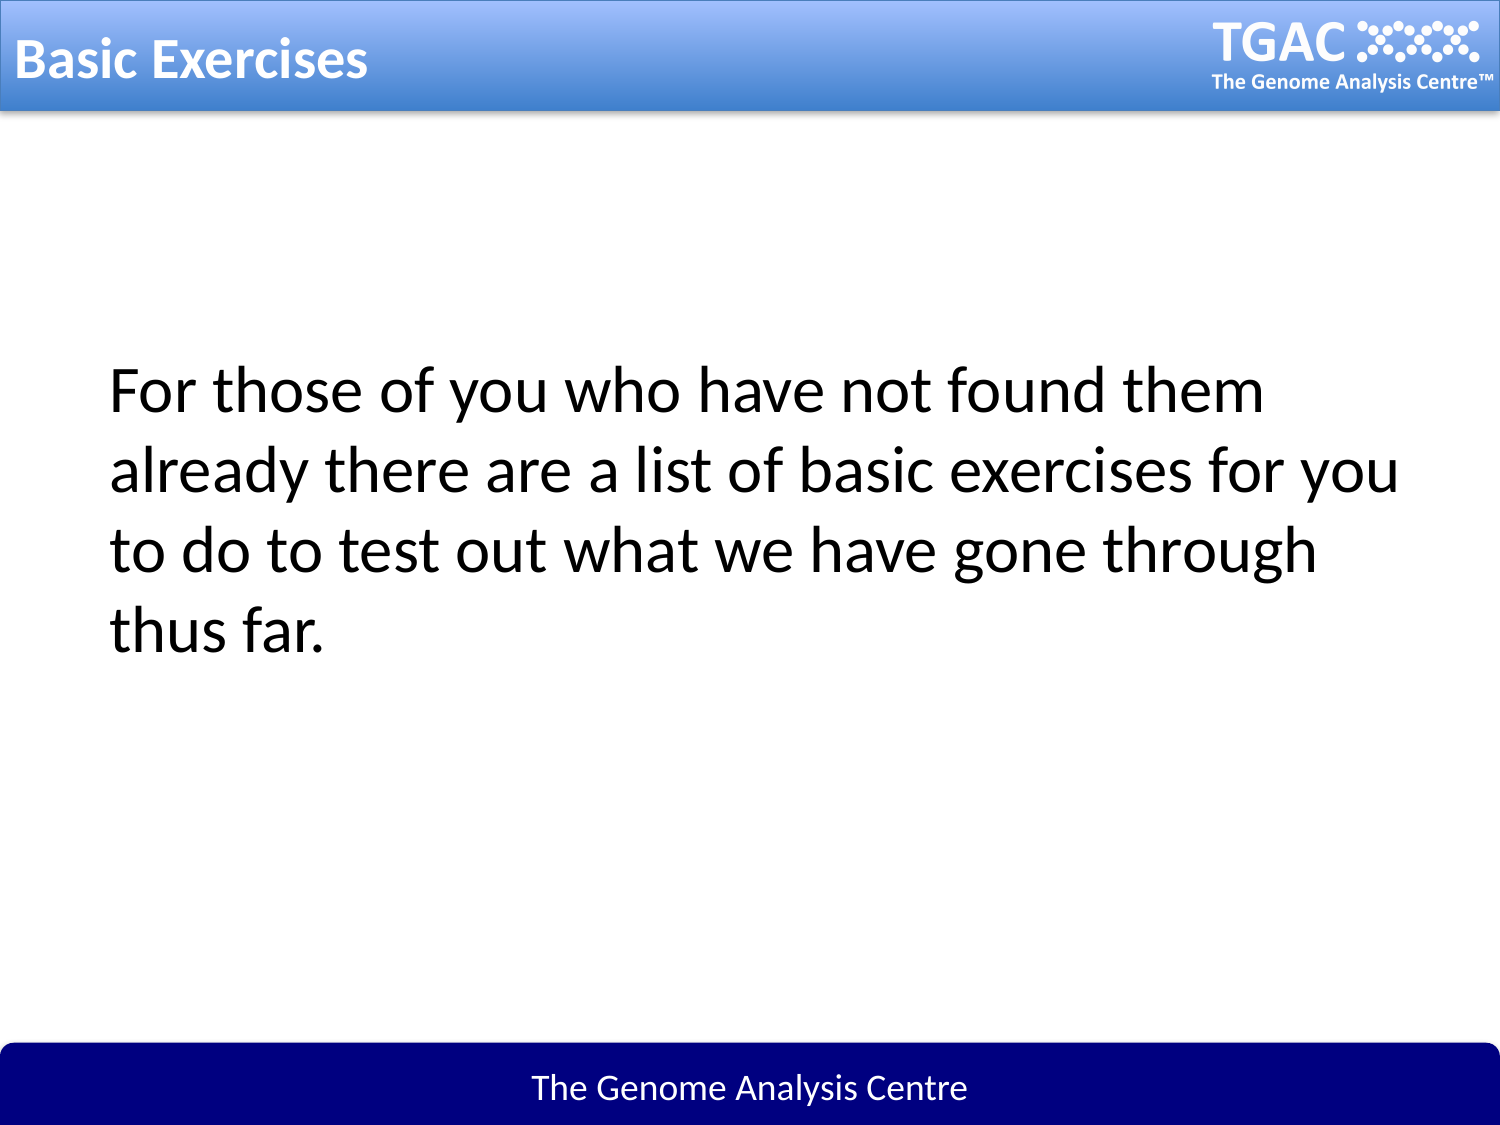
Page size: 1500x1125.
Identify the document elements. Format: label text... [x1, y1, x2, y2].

list For those of you who have not found them already there are a list of basic exercises for you to do to test out what we have gone through thus far. [94, 151, 1445, 967]
text_box The Genome Analysis Centre [0, 1041, 1500, 1125]
text_box Basic Exercises [0, 0, 1500, 111]
picture [1205, 15, 1500, 95]
